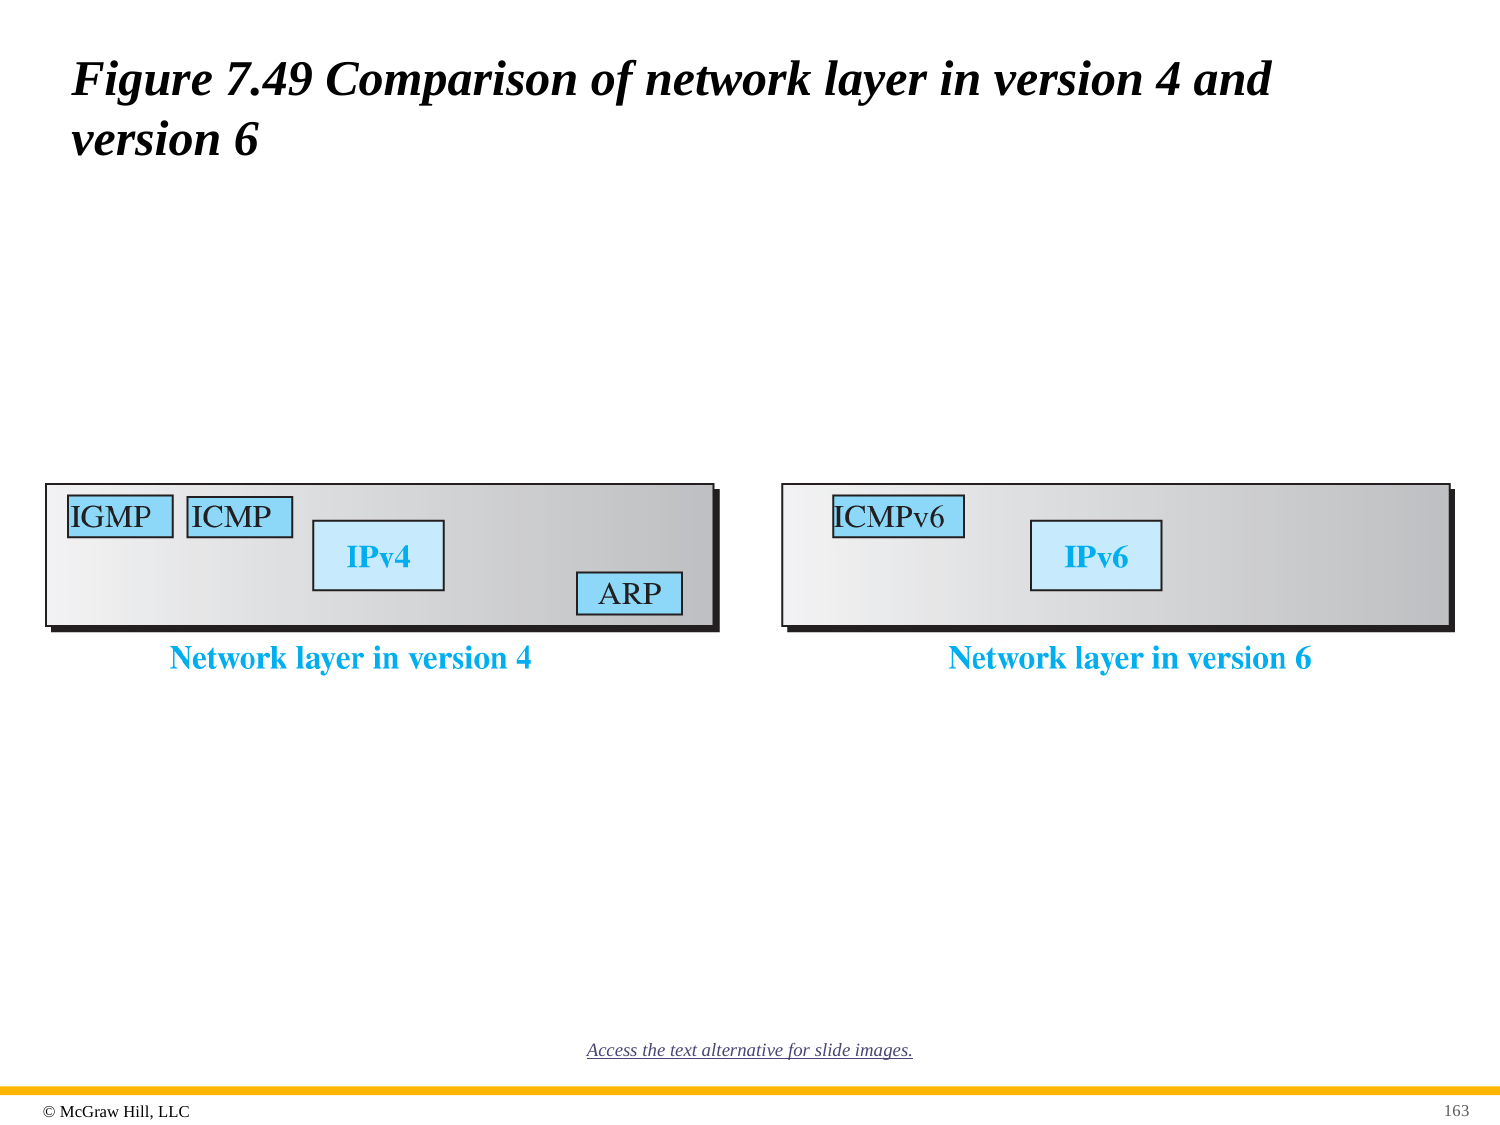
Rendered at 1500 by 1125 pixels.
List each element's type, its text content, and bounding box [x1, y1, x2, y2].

title Figure 7.49 Comparison of network layer in version 4 and version 6 [56, 50, 1444, 162]
picture [44, 483, 1455, 681]
slide_number 163 [1418, 1096, 1477, 1123]
list Access the text alternative for slide images. [525, 1033, 975, 1066]
